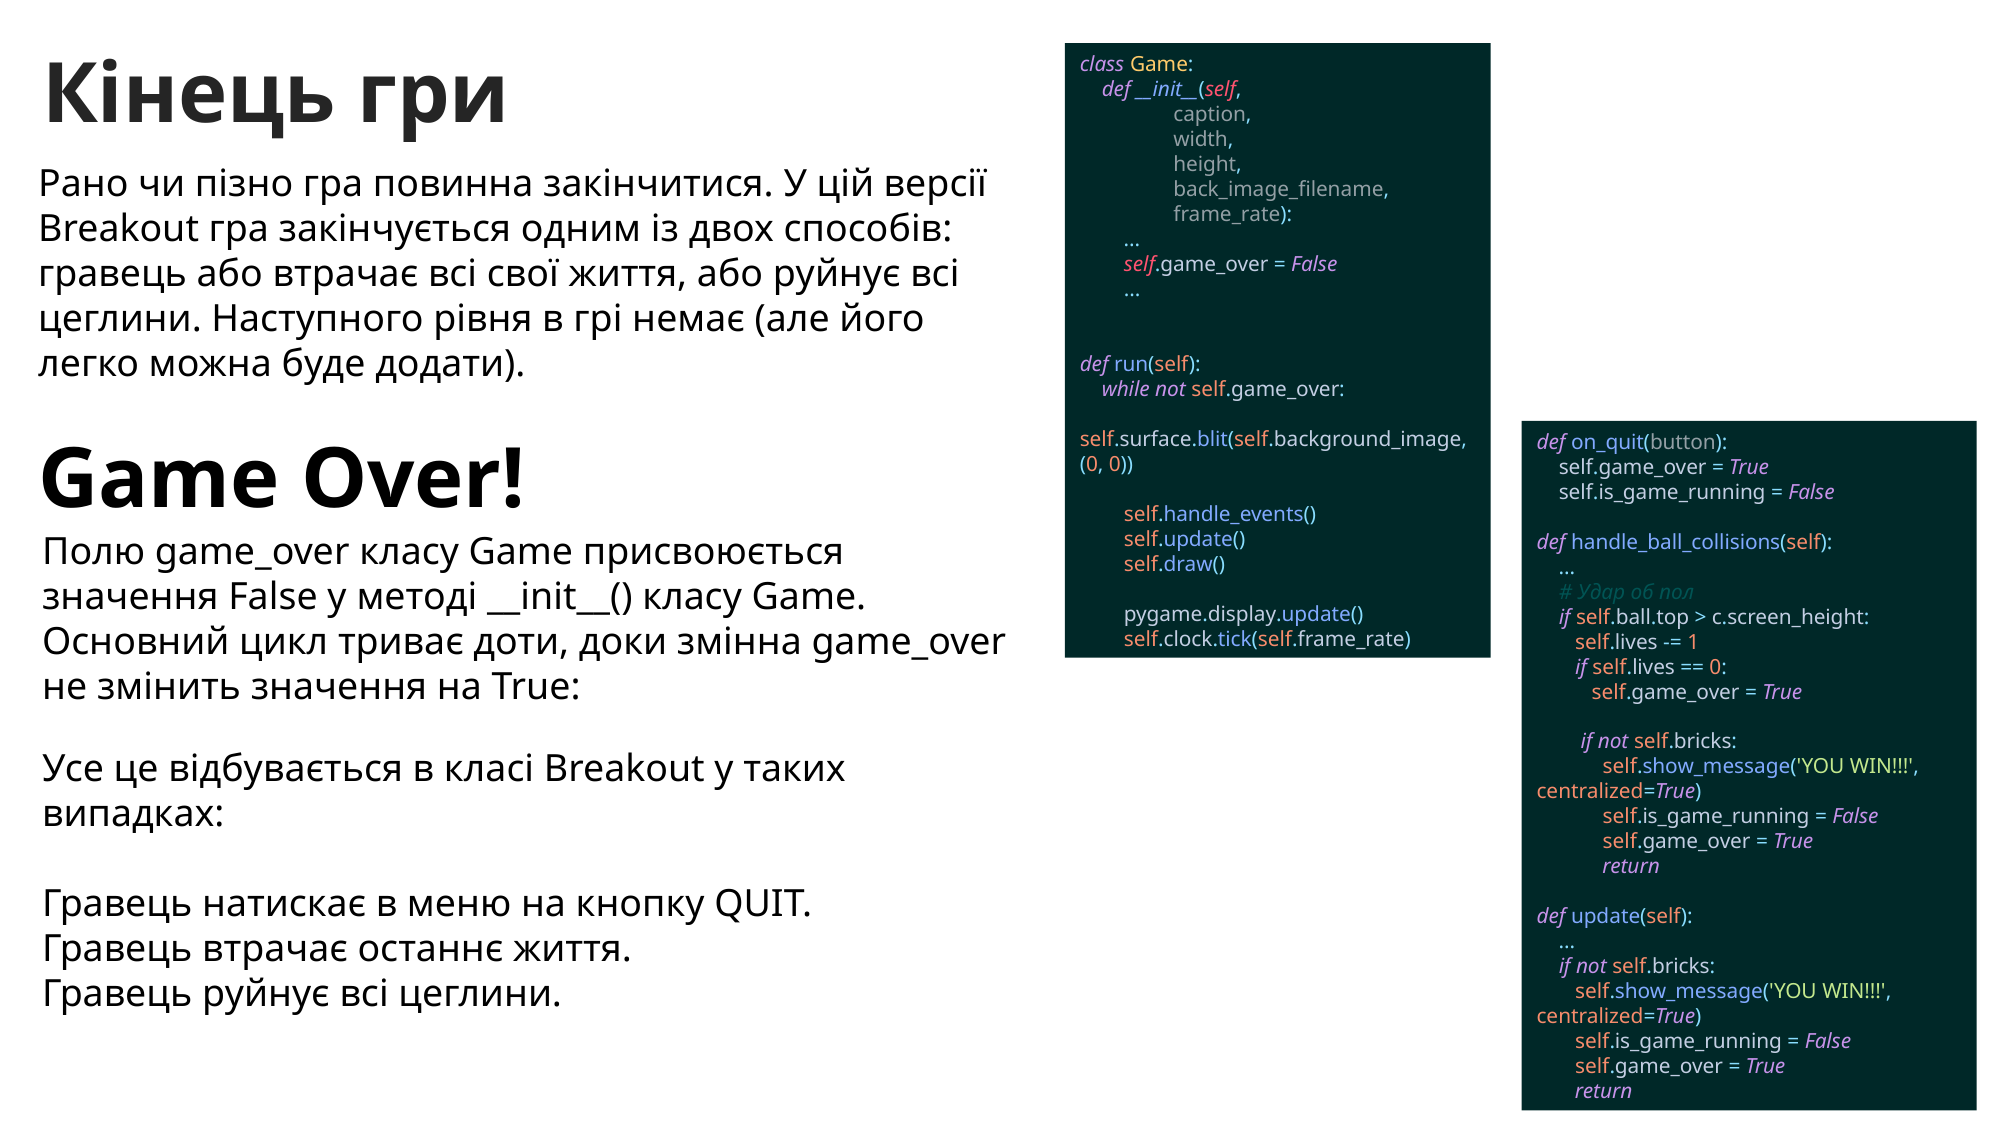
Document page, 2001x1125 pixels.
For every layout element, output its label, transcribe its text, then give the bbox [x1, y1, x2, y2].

text_box Полю game_over класу Game присвоюється значення False у методі __init__() класу Game. Основний цикл триває доти, доки змінна game_over не змінить значення на True: [27, 519, 1034, 715]
text_box class Game: def __init__(self, caption, width, height, back_image_filename, frame_rate): ... self.game_over = False ... def run(self): while not self.game_over: self.surface.blit(self.background_image, (0, 0)) self.handle_events() self.update() self.draw() pygame.display.update() self.clock.tick(self.frame_rate) [1064, 43, 1491, 658]
text_box Кінець гри [27, 32, 1028, 151]
text_box Game Over! [23, 416, 1028, 632]
text_box Рано чи пізно гра повинна закінчитися. У цій версії Breakout гра закінчується одним із двох способів: гравець або втрачає всі свої життя, або руйнує всі цеглини. Наступного рівня в грі немає (але його легко можна буде додати). [23, 151, 1028, 392]
text_box Усе це відбувається в класі Breakout у таких випадках: Гравець натискає в меню на кнопку QUIT. Гравець втрачає останнє життя. Гравець руйнує всі цеглини. [27, 736, 1034, 1022]
text_box def on_quit(button): self.game_over = True self.is_game_running = False def handle_ball_collisions(self): ... # Удар об пол if self.ball.top > c.screen_height: self.lives -= 1 if self.lives == 0: self.game_over = True if not self.bricks: self.show_message('YOU WIN!!!', centralized=True) self.is_game_running = False self.game_over = True return def update(self): ... if not self.bricks: self.show_message('YOU WIN!!!', centralized=True) self.is_game_running = False self.game_over = True return [1521, 420, 1977, 1111]
